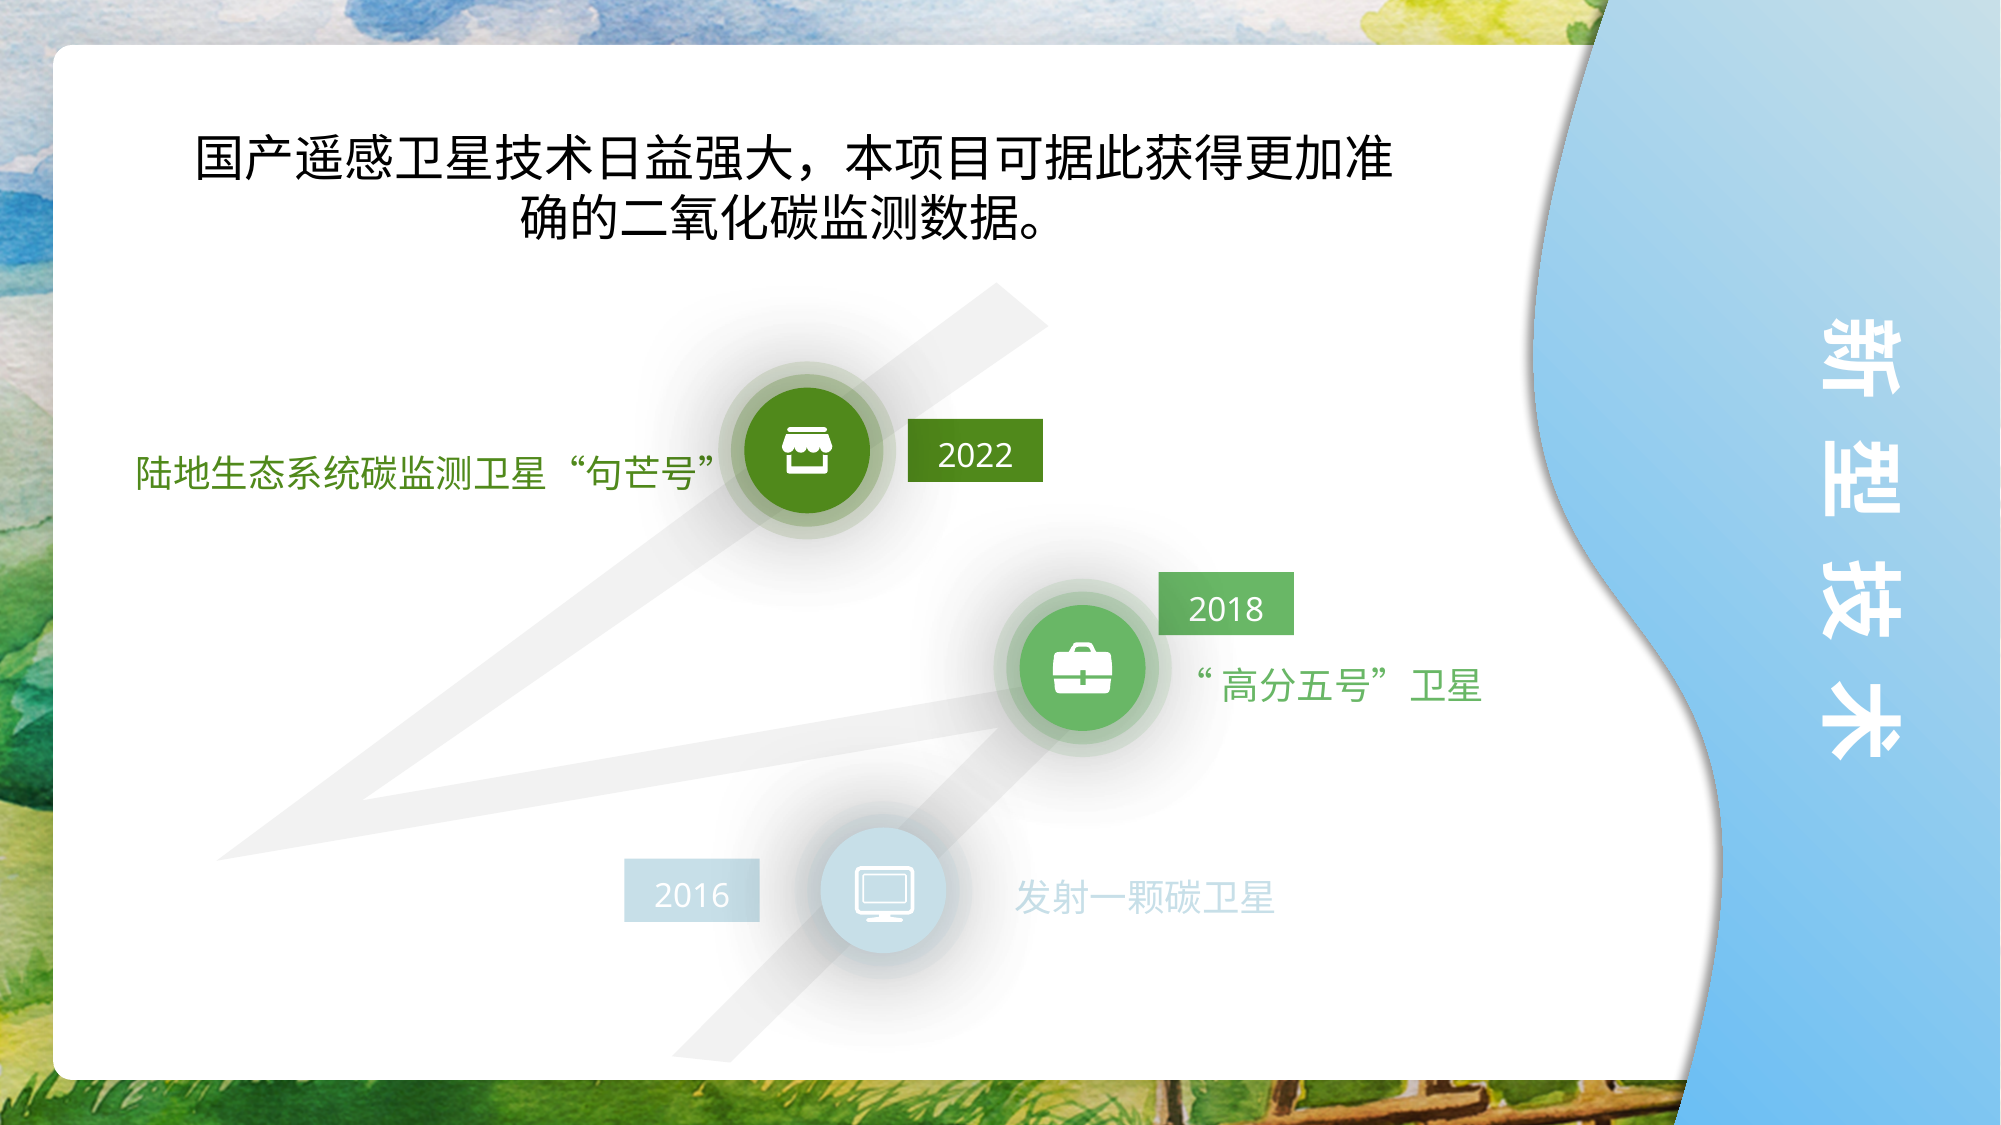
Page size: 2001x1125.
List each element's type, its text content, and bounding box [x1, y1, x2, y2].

text_box 国产遥感卫星技术日益强大，本项目可据此获得更加准确的二氧化碳监测数据。 [161, 118, 1428, 254]
text_box 新 型 技 术 [1789, 135, 1972, 944]
text_box [1532, 0, 2000, 1125]
picture [0, 0, 1686, 1125]
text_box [141, 282, 1473, 1063]
